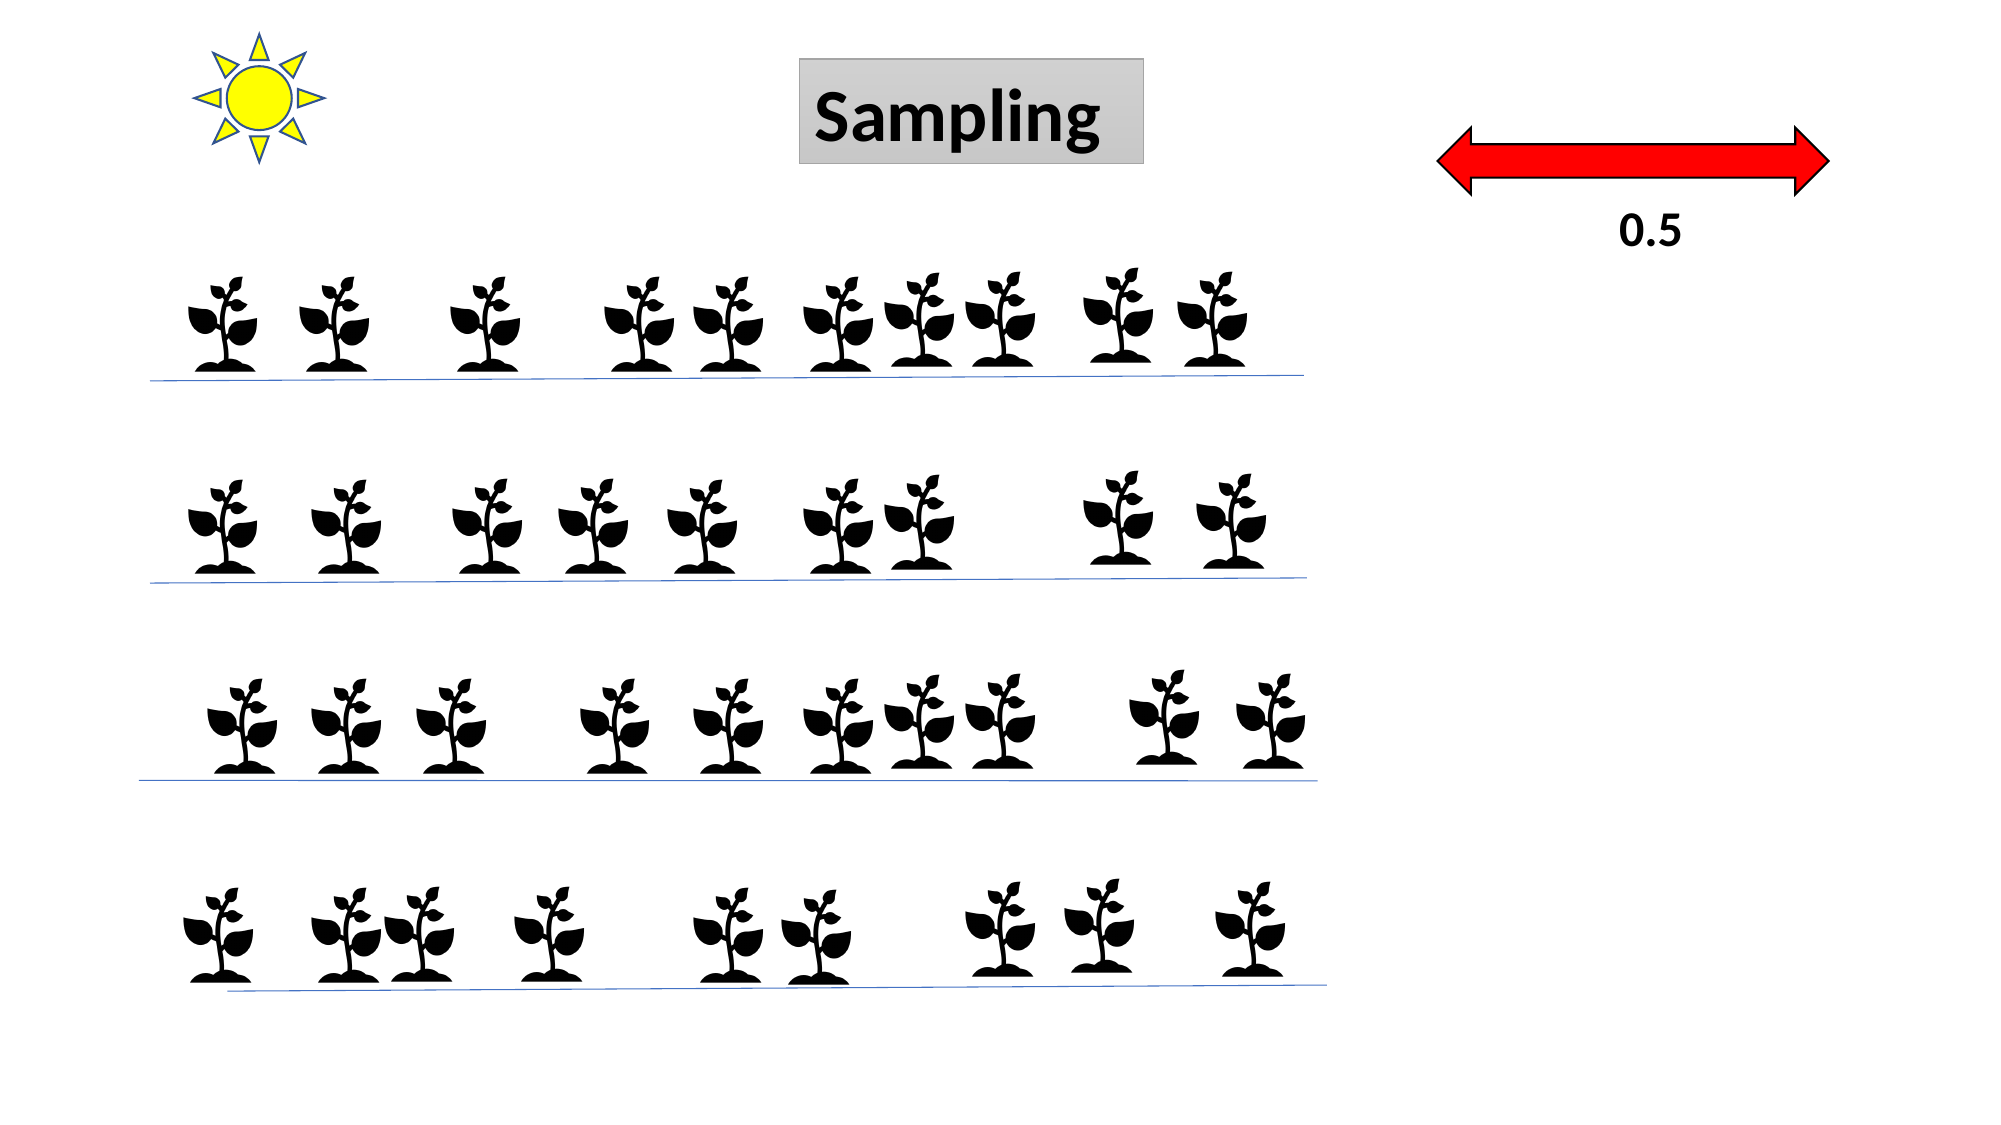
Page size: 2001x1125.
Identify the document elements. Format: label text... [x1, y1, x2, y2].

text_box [149, 577, 1307, 584]
picture [492, 877, 606, 991]
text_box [227, 985, 289, 992]
text_box [278, 116, 308, 146]
picture [289, 877, 476, 992]
picture [185, 669, 508, 783]
text_box [211, 50, 241, 80]
picture [1061, 258, 1269, 376]
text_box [403, 985, 671, 992]
text_box [248, 135, 271, 166]
picture [428, 267, 542, 381]
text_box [895, 375, 1304, 381]
picture [430, 469, 759, 583]
picture [166, 267, 391, 381]
picture [557, 664, 1057, 783]
picture [671, 878, 873, 994]
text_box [391, 375, 428, 381]
picture [161, 878, 275, 992]
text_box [542, 375, 582, 381]
picture [781, 465, 976, 583]
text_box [149, 375, 277, 381]
picture [1193, 872, 1307, 986]
text_box Sampling [799, 58, 1144, 164]
picture [1061, 461, 1288, 578]
picture [166, 470, 279, 577]
text_box [248, 31, 271, 62]
text_box [211, 116, 241, 146]
text_box [296, 87, 328, 109]
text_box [873, 985, 1327, 992]
text_box [1436, 125, 1831, 197]
picture [943, 869, 1156, 986]
picture [289, 470, 403, 583]
text_box 0.5 [1604, 189, 1718, 265]
text_box [278, 50, 308, 80]
text_box [225, 65, 293, 132]
text_box [191, 87, 222, 109]
picture [582, 262, 1057, 381]
picture [1107, 660, 1327, 778]
